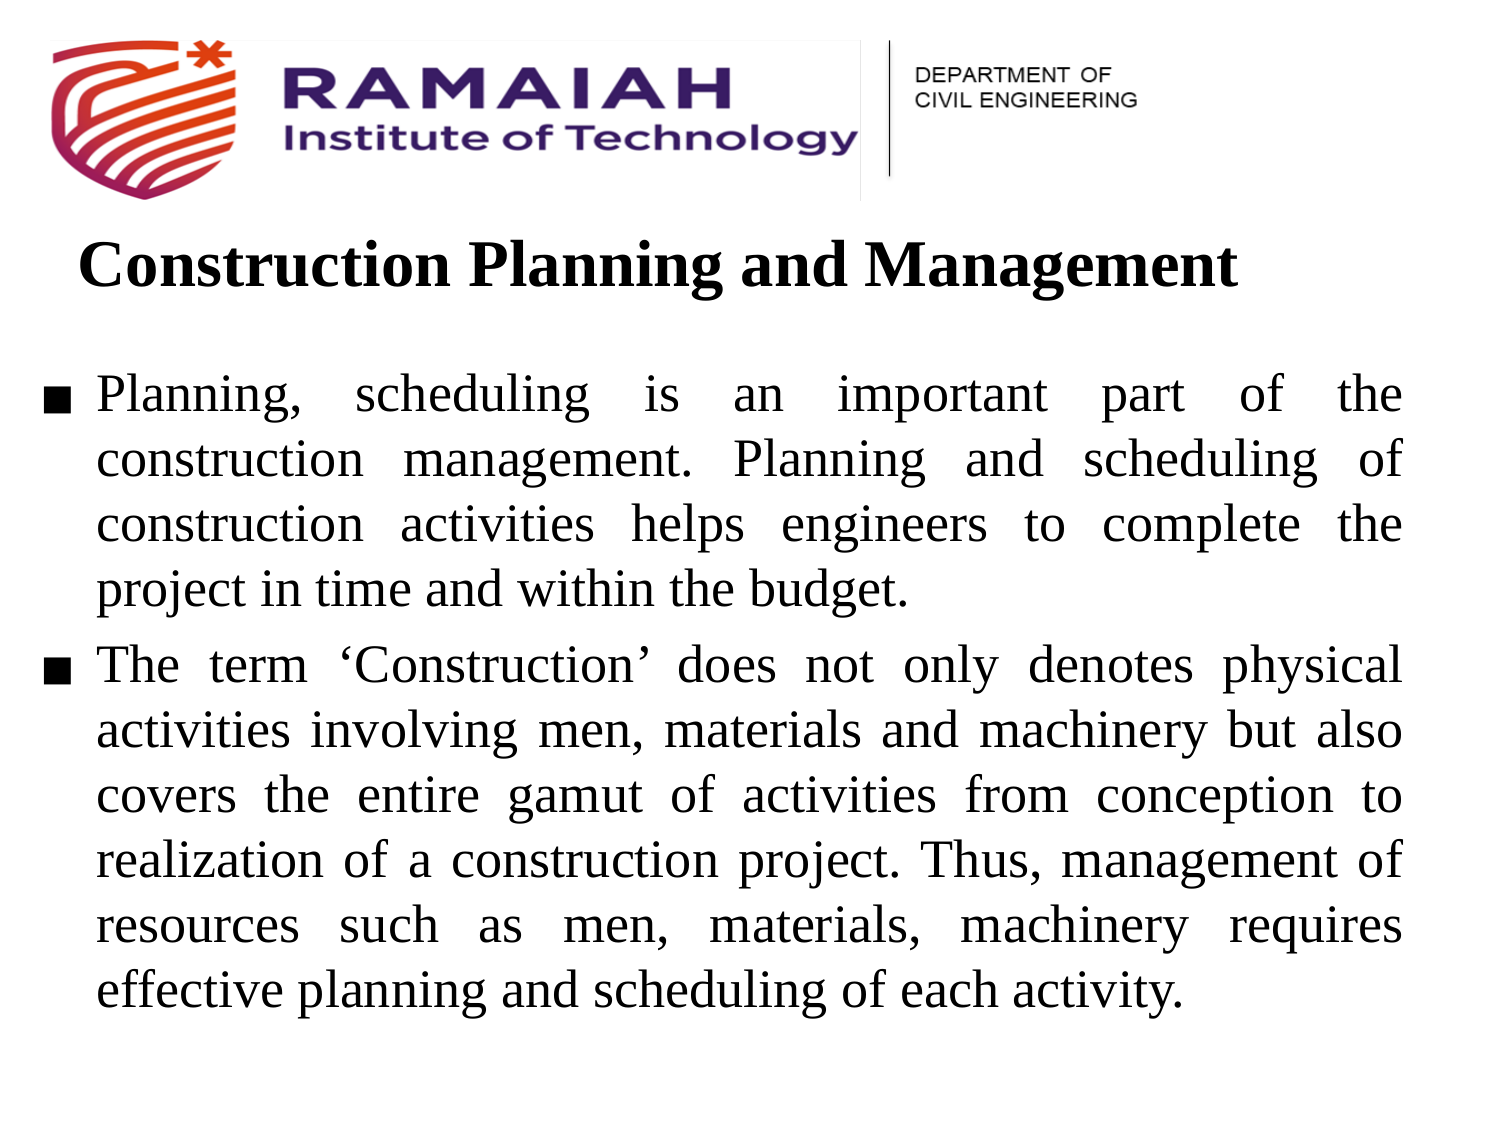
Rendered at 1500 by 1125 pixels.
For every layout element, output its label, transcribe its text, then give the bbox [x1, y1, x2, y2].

text_box Construction Planning and Management [62, 212, 1338, 308]
picture [49, 37, 1488, 201]
list Planning, scheduling is an important part of the construction management. Planning and scheduling of construction activities helps engineers to complete the project in time and within the budget. The term ‘Construction’ does not only denotes physical activities involving men, materials and machinery but also covers the entire gamut of activities from conception to realization of a construction project. Thus, management of resources such as men, materials, machinery requires effective planning and scheduling of each activity. [24, 350, 1420, 1020]
